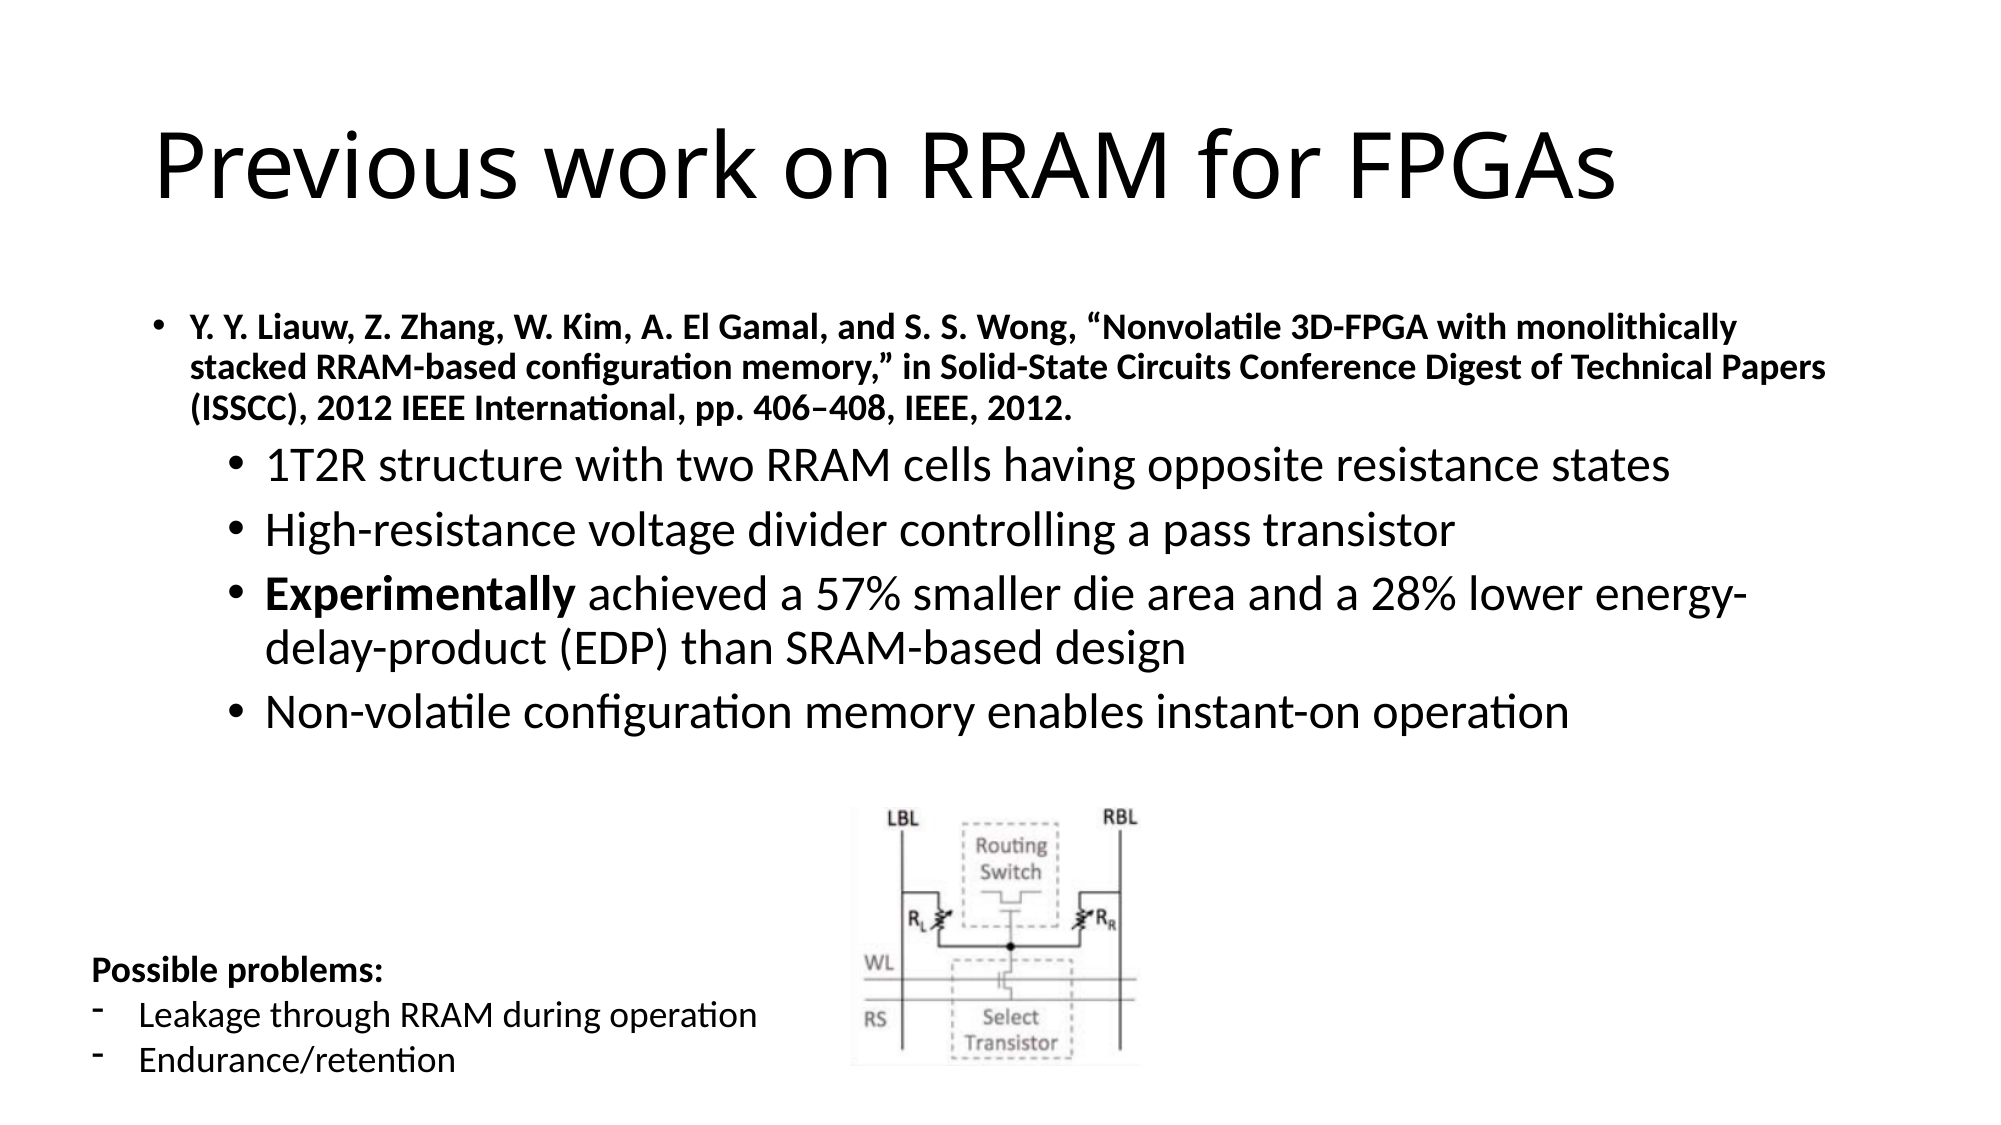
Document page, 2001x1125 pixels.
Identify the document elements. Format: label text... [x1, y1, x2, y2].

picture [849, 807, 1141, 1066]
title Previous work on RRAM for FPGAs [137, 59, 1863, 278]
list Y. Y. Liauw, Z. Zhang, W. Kim, A. El Gamal, and S. S. Wong, “Nonvolatile 3D-FPGA with monolithically stacked RRAM-based configuration memory,” in Solid-State Circuits Conference Digest of Technical Papers (ISSCC), 2012 IEEE International, pp. 406–408, IEEE, 2012. 1T2R structure with two RRAM cells having opposite resistance states High-resistance voltage divider controlling a pass transistor Experimentally achieved a 57% smaller die area and a 28% lower energy-delay-product (EDP) than SRAM-based design Non-volatile configuration memory enables instant-on operation [137, 299, 1863, 1090]
text_box Possible problems: Leakage through RRAM during operation Endurance/retention [76, 938, 774, 1088]
